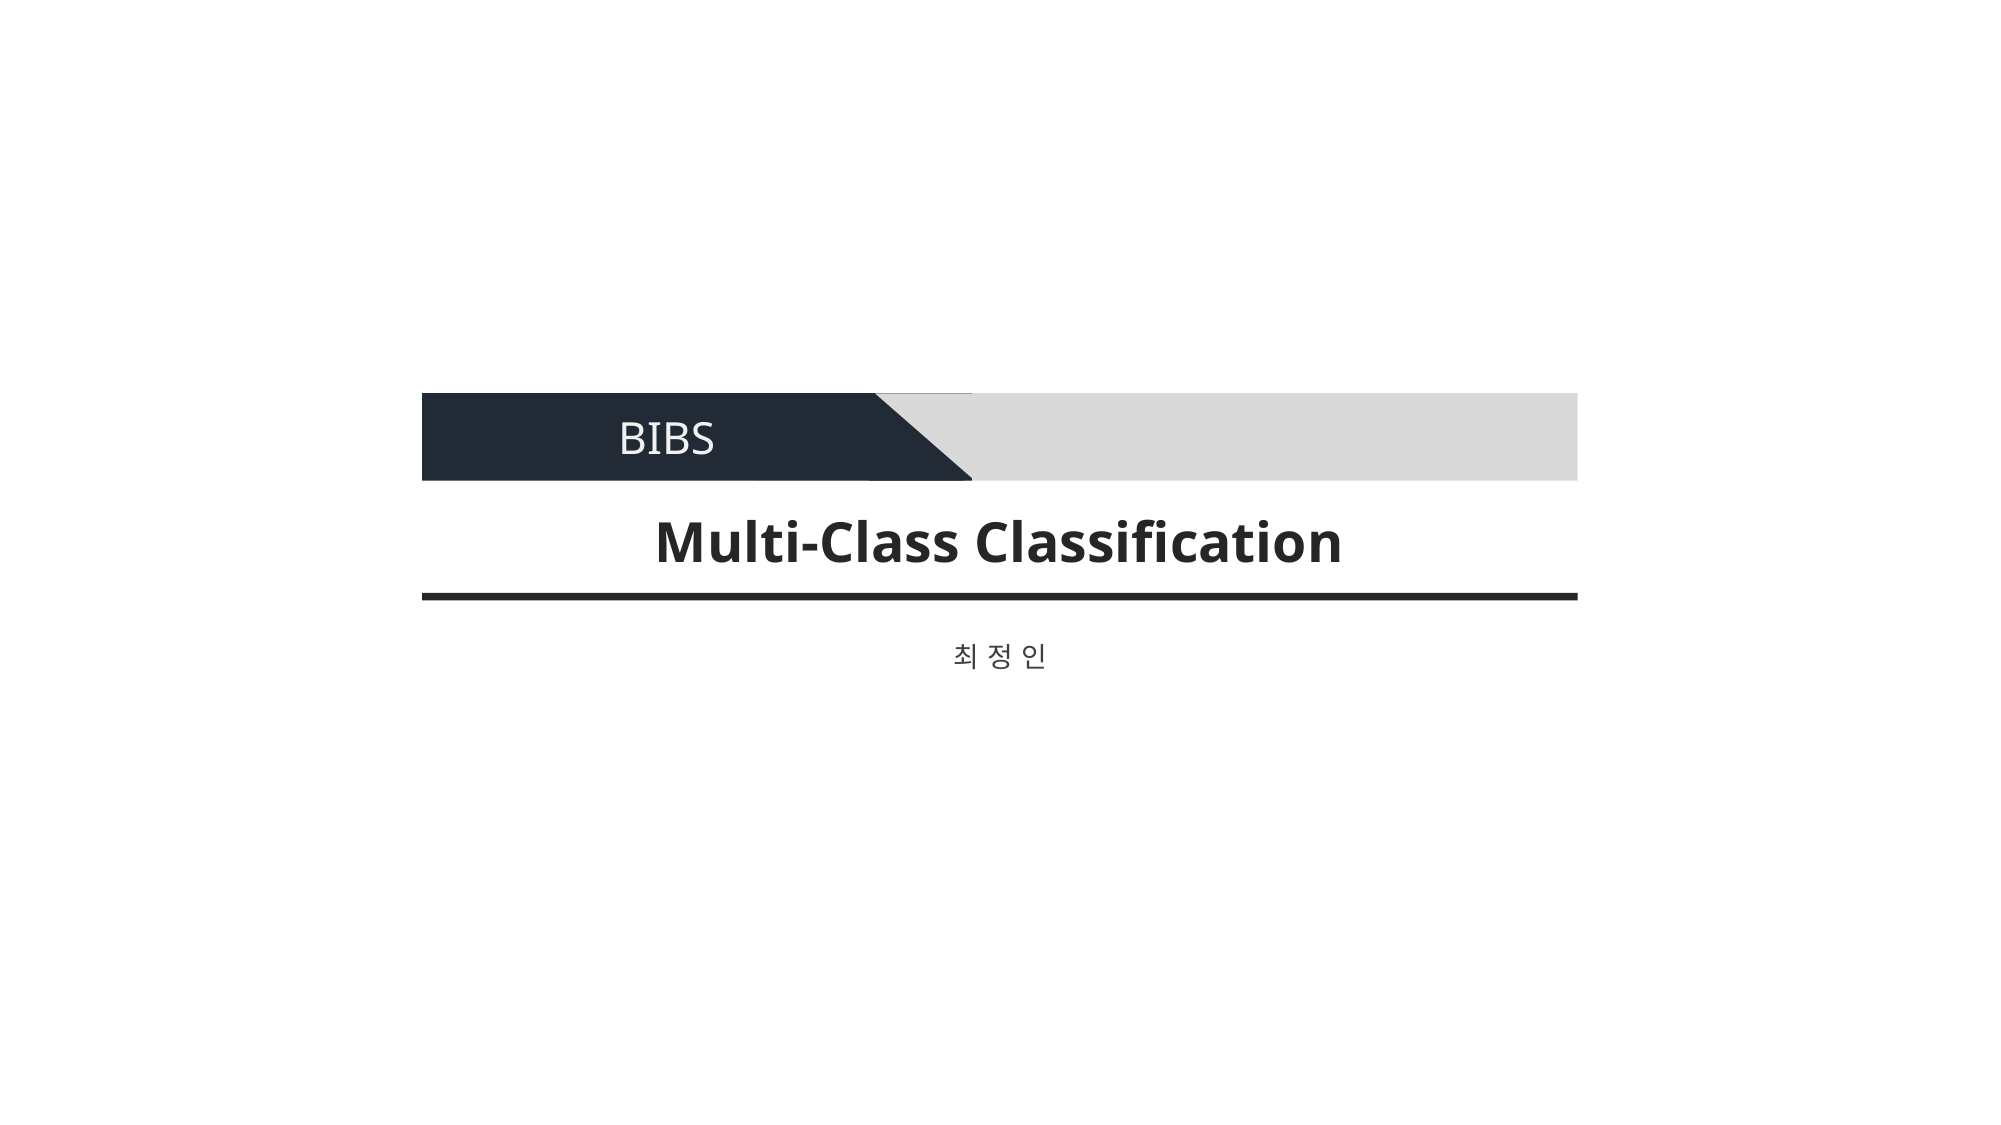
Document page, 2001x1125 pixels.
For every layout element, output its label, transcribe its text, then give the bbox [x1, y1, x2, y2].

text_box 최정인 [740, 632, 1260, 681]
text_box BIBS [603, 402, 1069, 471]
text_box [421, 392, 868, 482]
text_box [962, 471, 976, 483]
text_box [868, 390, 881, 402]
text_box [957, 471, 973, 482]
text_box [872, 392, 976, 402]
text_box [976, 392, 1579, 482]
text_box [421, 592, 1579, 601]
text_box Multi-Class Classification [398, 499, 1602, 581]
text_box [868, 471, 967, 482]
